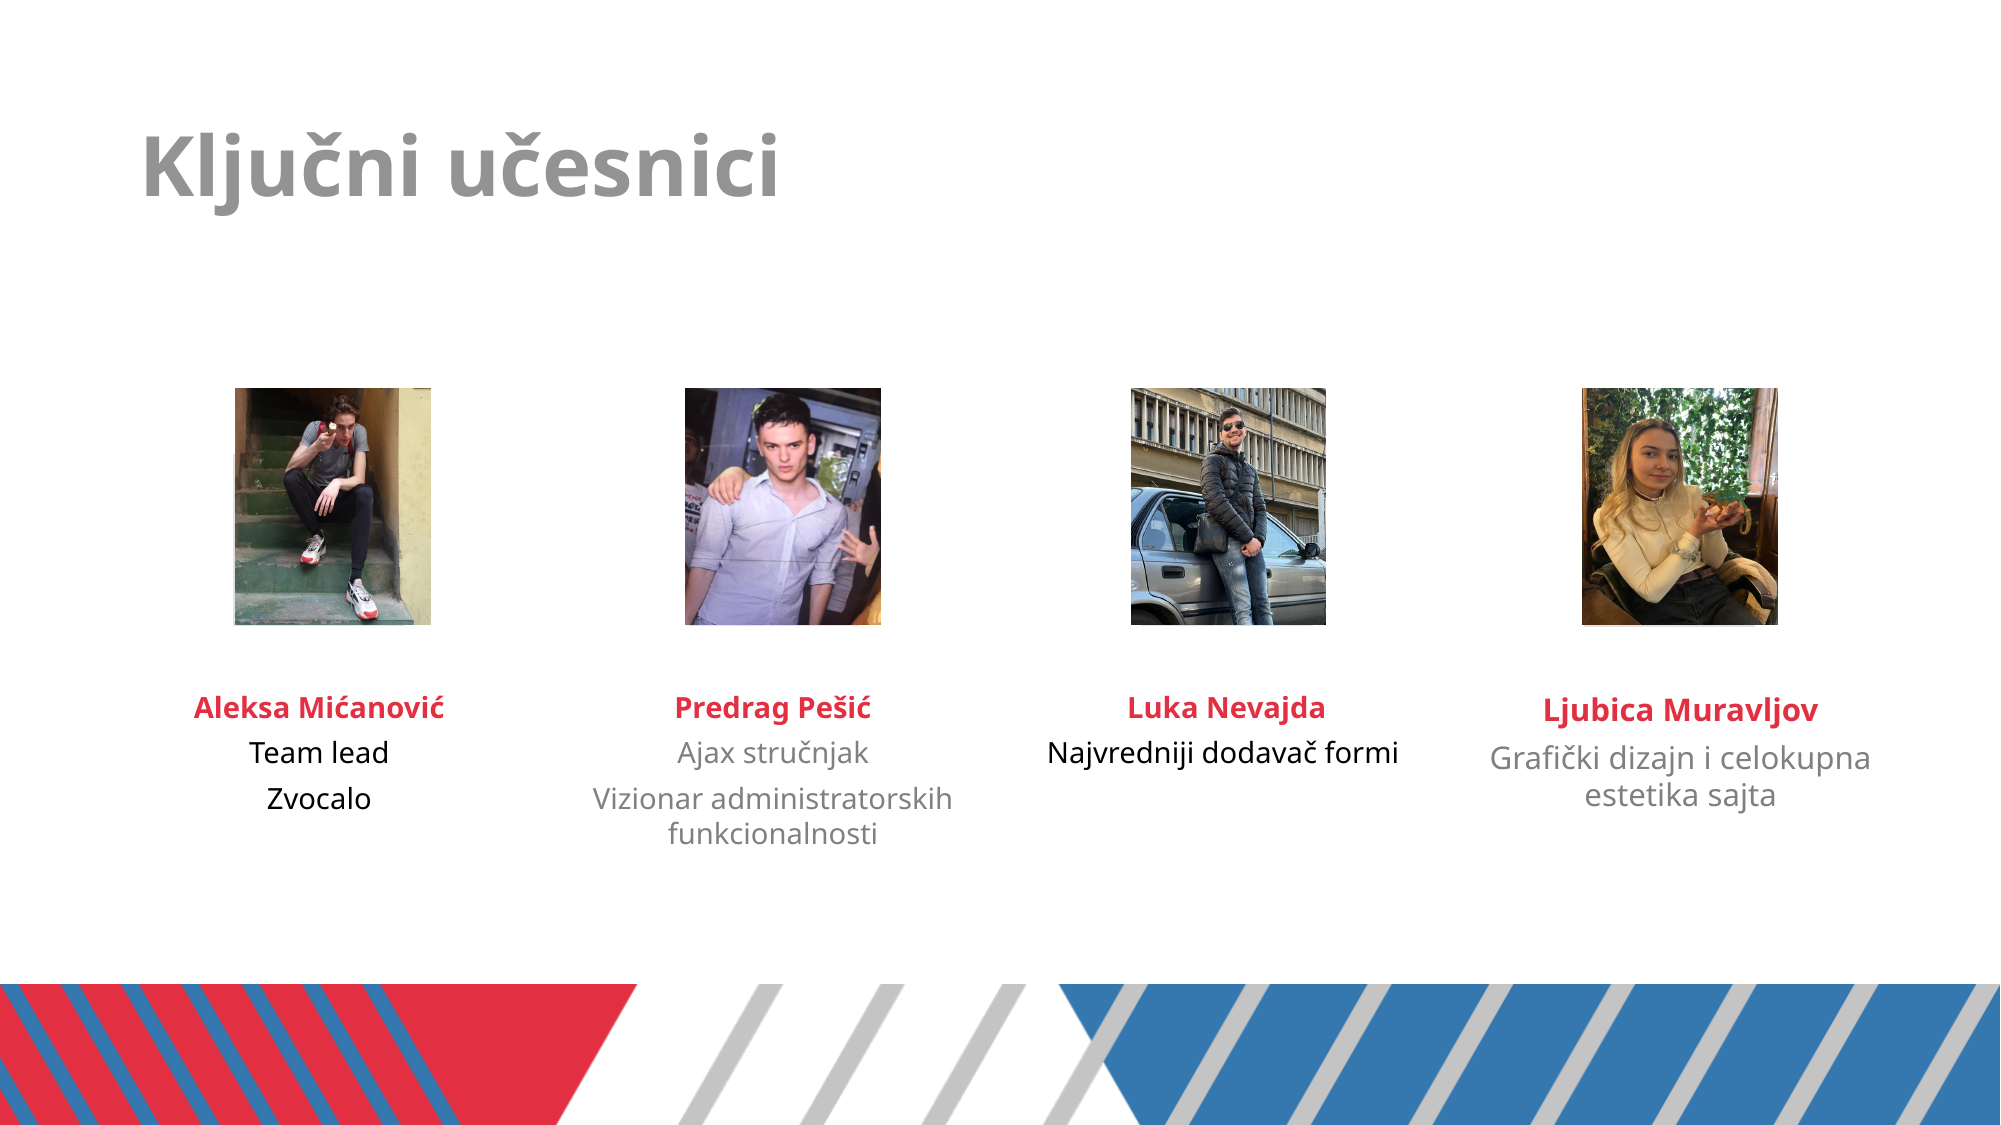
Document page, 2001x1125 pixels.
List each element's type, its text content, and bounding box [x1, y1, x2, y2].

picture [1131, 388, 1326, 625]
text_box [124, 388, 1875, 938]
picture [235, 388, 431, 625]
picture [1582, 388, 1778, 625]
picture [0, 984, 2000, 1125]
title Ključni učesnici [125, 117, 1863, 224]
picture [685, 388, 881, 625]
